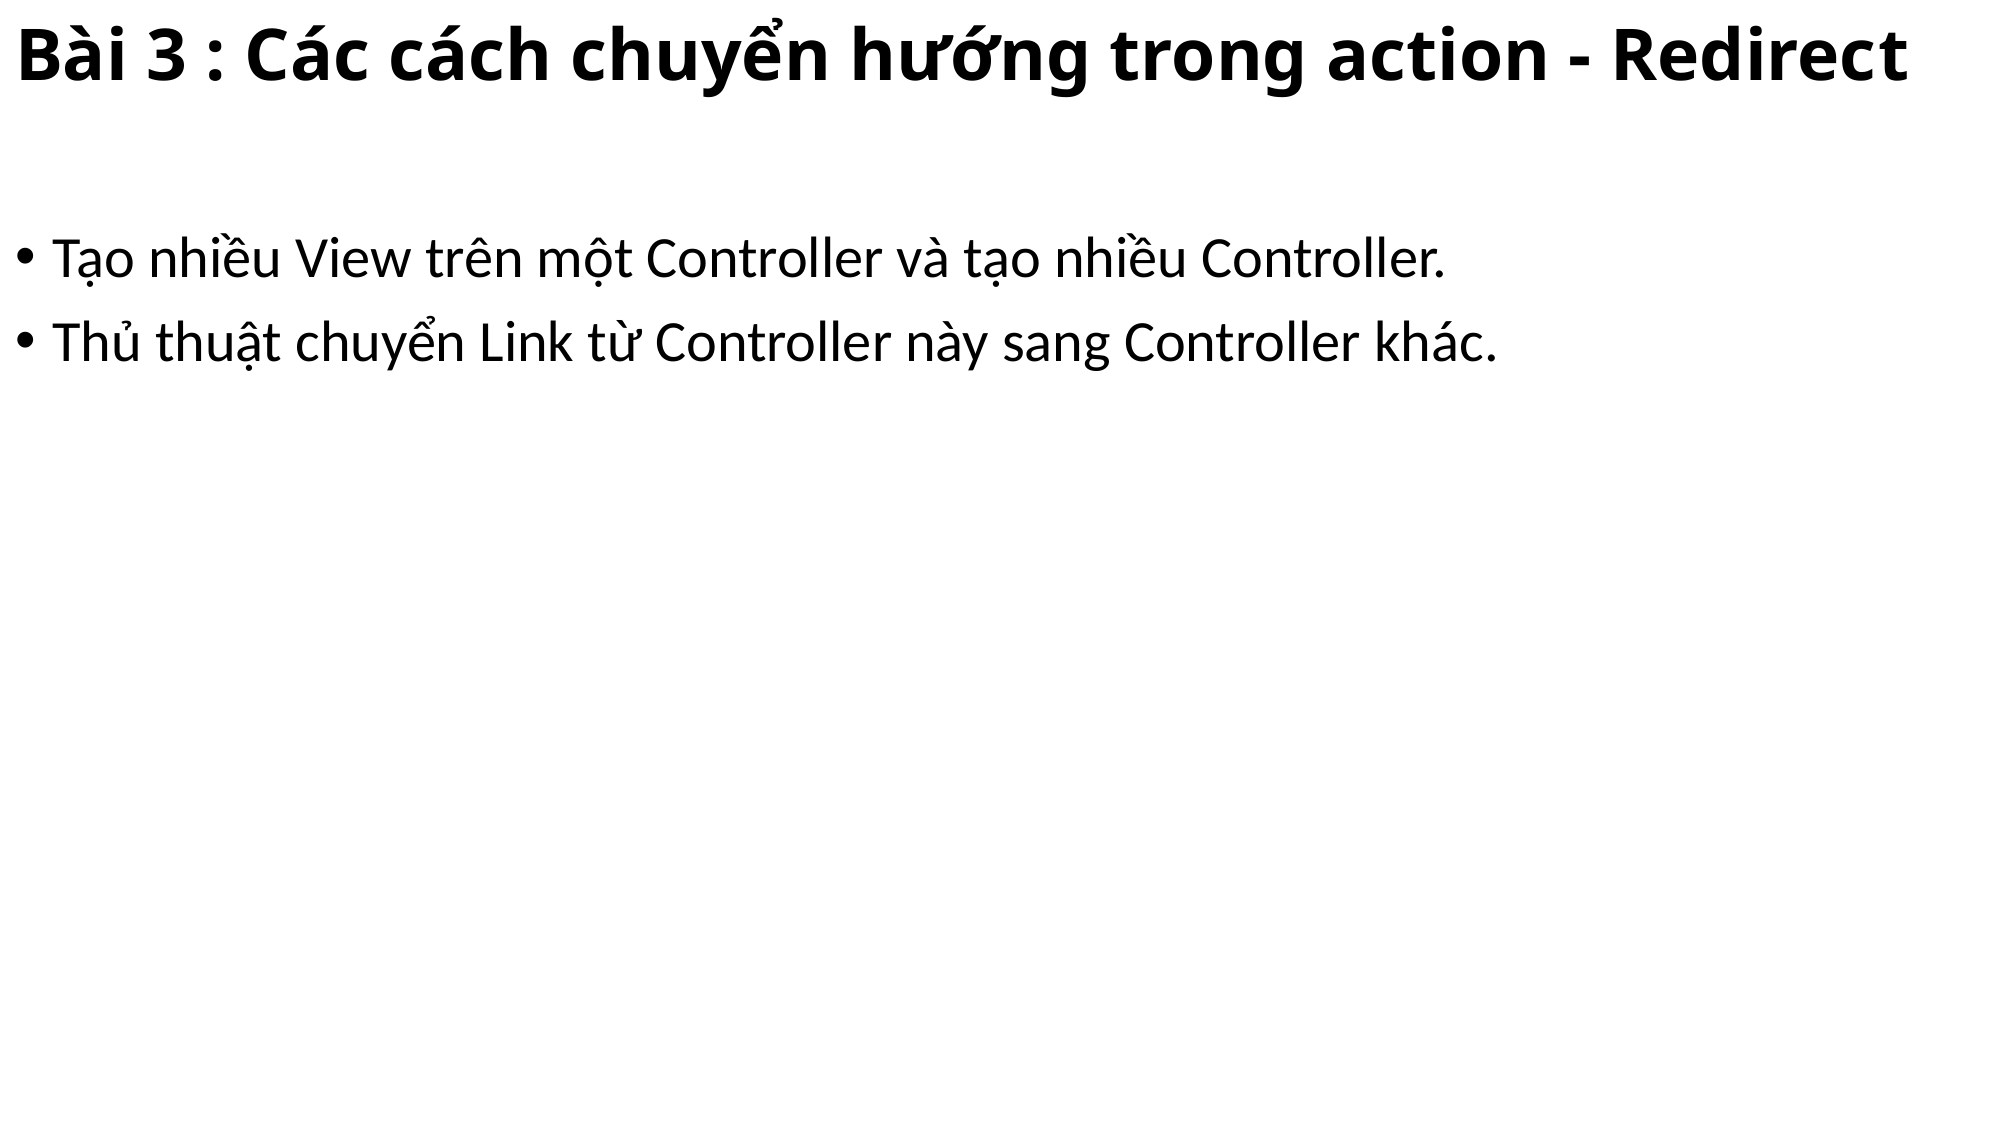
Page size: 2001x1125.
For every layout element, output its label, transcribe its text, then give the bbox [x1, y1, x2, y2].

title Bài 3 : Các cách chuyển hướng trong action - Redirect [0, 0, 2000, 201]
list Tạo nhiều View trên một Controller và tạo nhiều Controller. Thủ thuật chuyển Link từ Controller này sang Controller khác. [0, 219, 1929, 1125]
